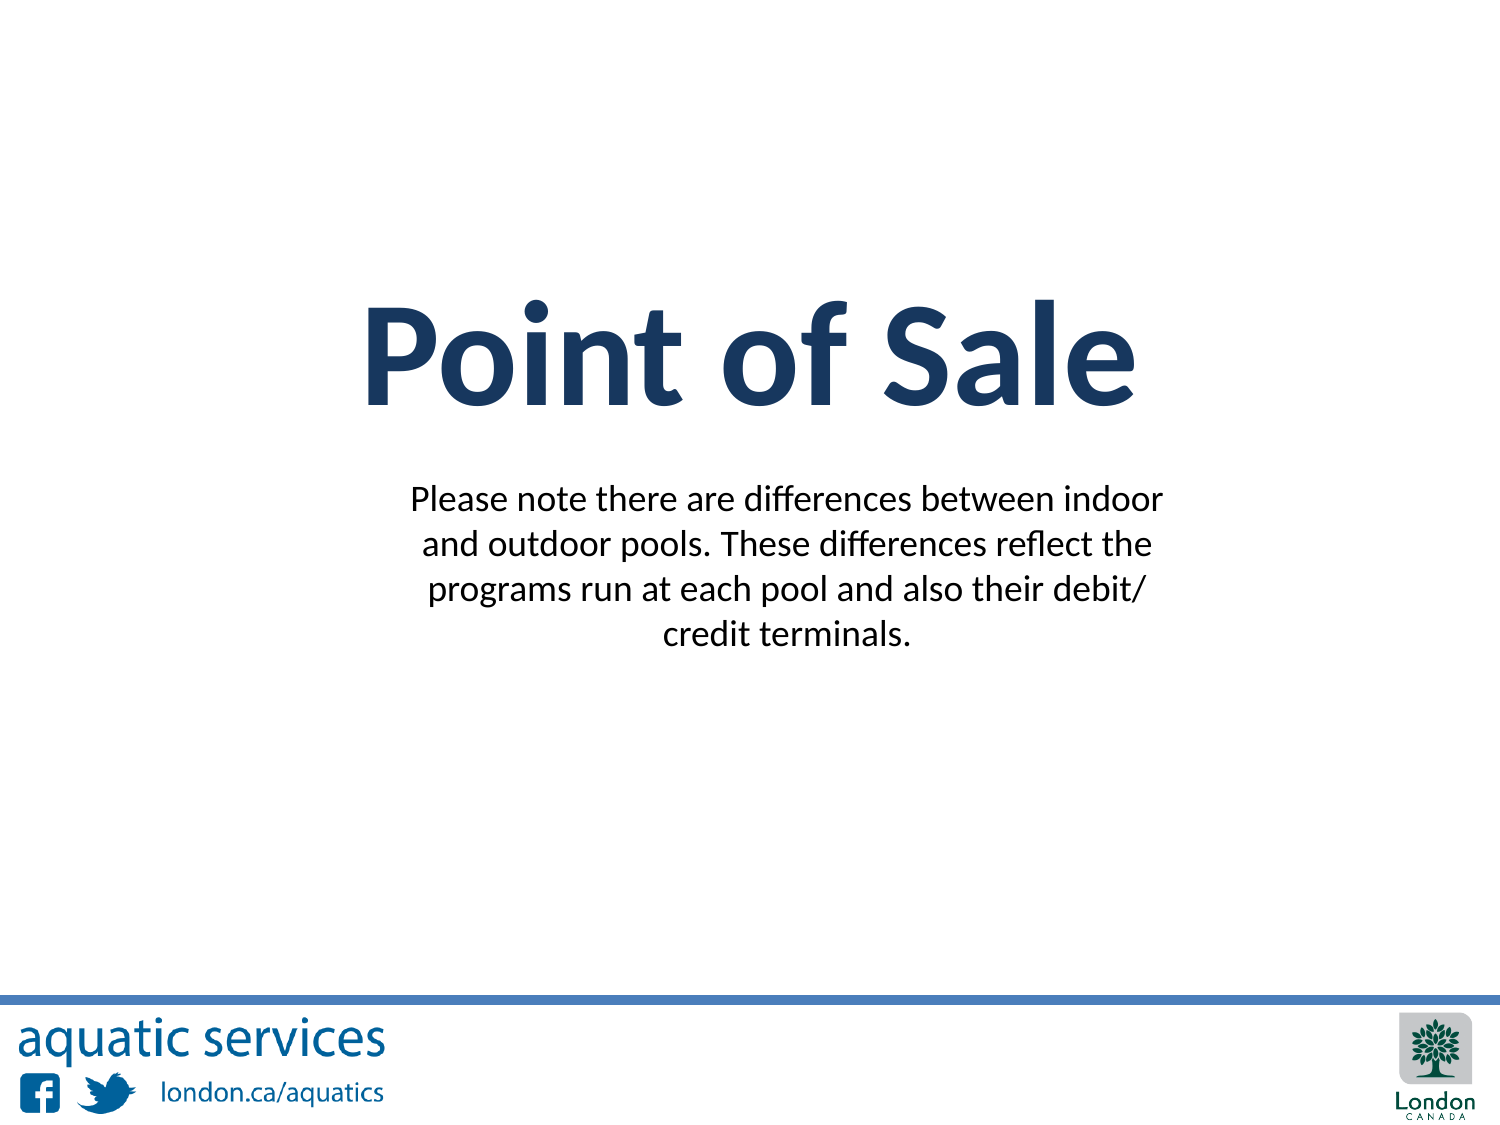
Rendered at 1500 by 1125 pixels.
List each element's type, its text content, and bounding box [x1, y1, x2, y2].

title Point of Sale [112, 224, 1388, 467]
picture [1392, 1012, 1476, 1121]
text_box Please note there are differences between indoor and outdoor pools. These differences reflect the programs run at each pool and also their debit/ credit terminals. [387, 466, 1188, 661]
picture [5, 1001, 413, 1125]
